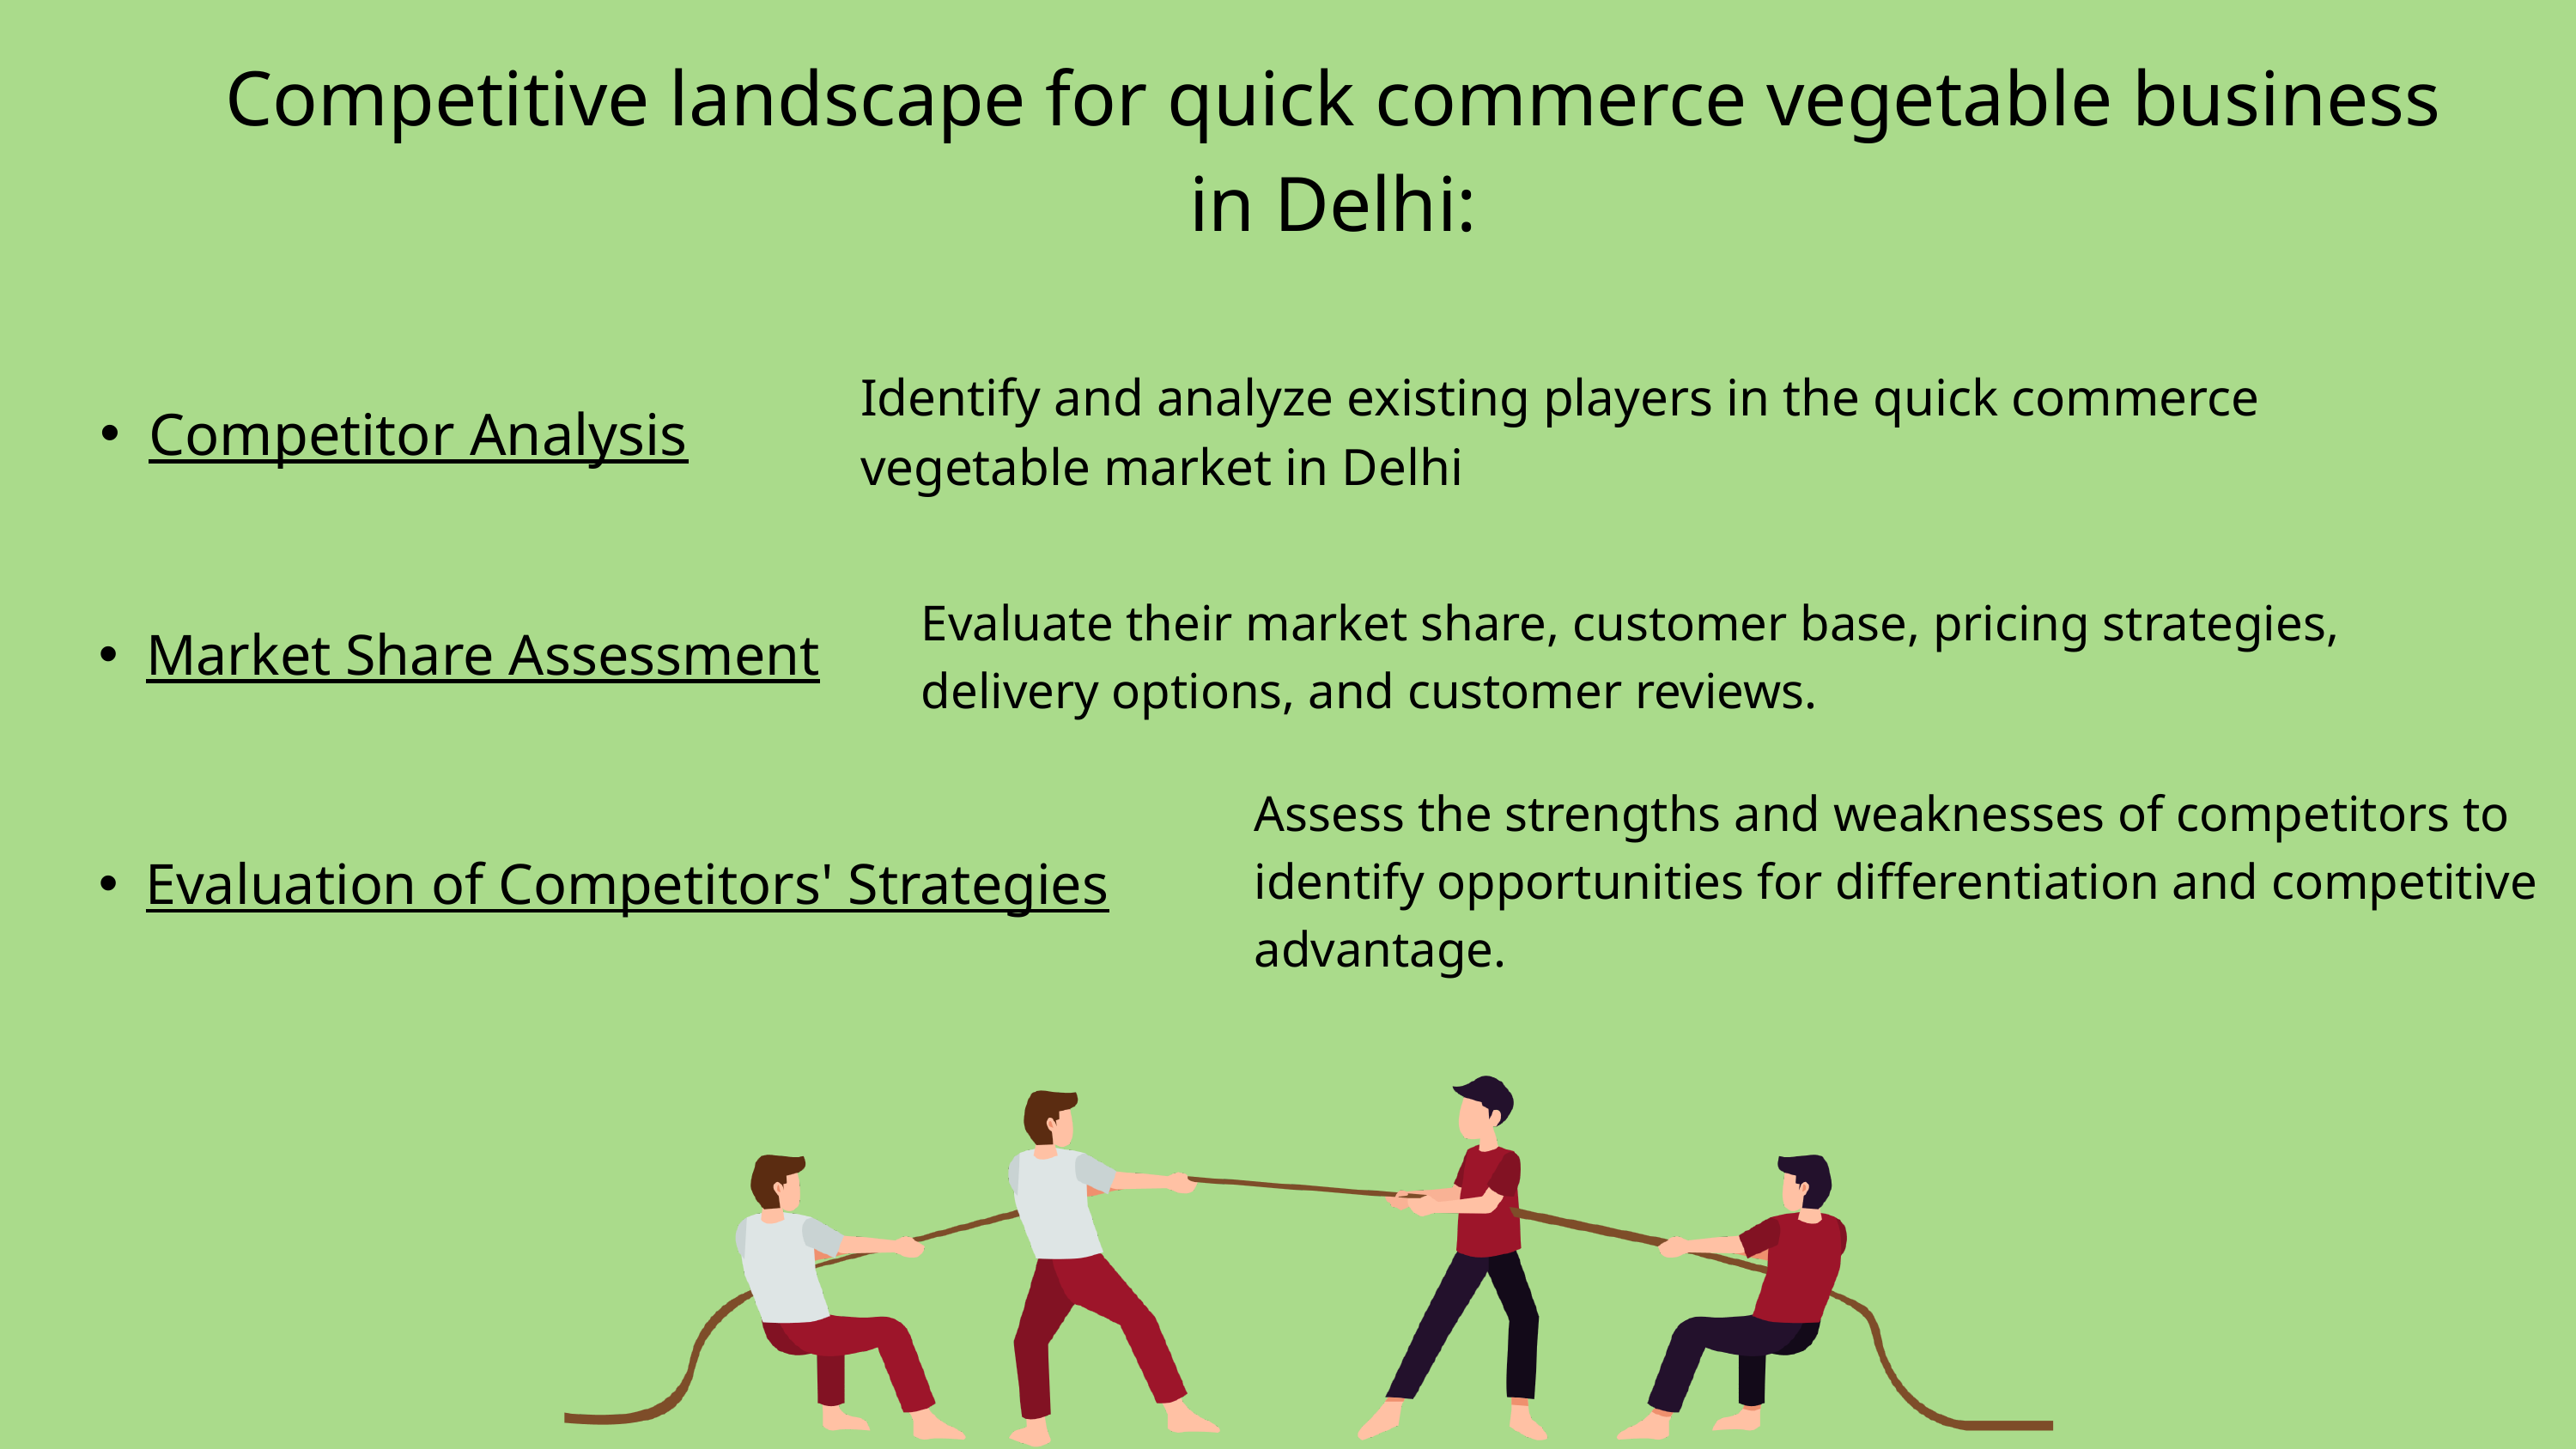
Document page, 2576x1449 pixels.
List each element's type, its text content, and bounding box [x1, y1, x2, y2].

text_box Evaluation of Competitors' Strategies [51, 838, 1162, 993]
text_box Evaluate their market share, customer base, pricing strategies, delivery options, and customer reviews. [920, 583, 2456, 718]
text_box Market Share Assessment [51, 608, 861, 767]
text_box Competitive landscape for quick commerce vegetable business in Delhi: [210, 35, 2456, 246]
text_box Assess the strengths and weaknesses of competitors to identify opportunities for differentiation and competitive advantage. [1254, 773, 2576, 977]
text_box Competitor Analysis [51, 386, 720, 467]
text_box [564, 1070, 2054, 1449]
text_box Identify and analyze existing players in the quick commerce vegetable market in Delhi [860, 355, 2376, 496]
